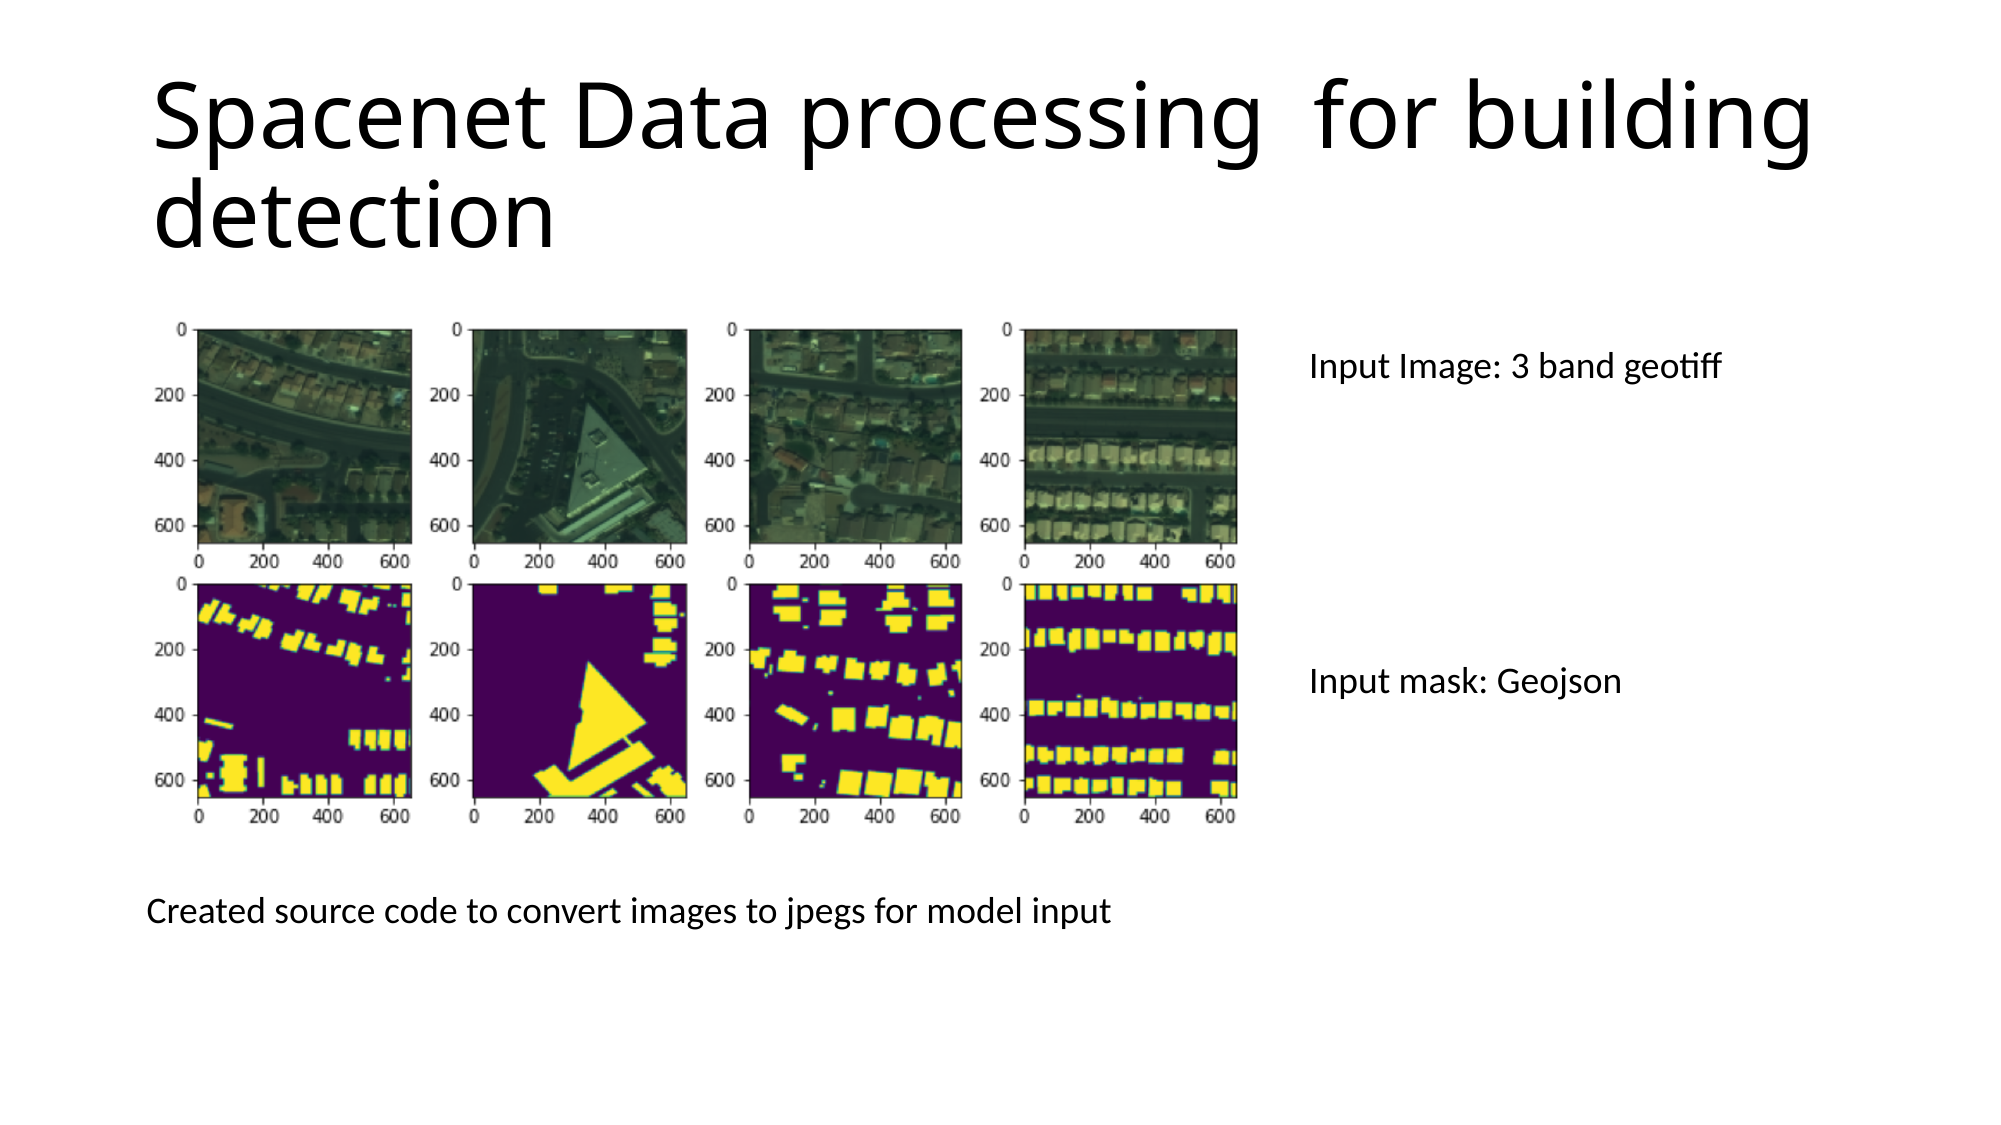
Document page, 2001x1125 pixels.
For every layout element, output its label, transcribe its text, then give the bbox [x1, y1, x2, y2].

text_box Created source code to convert images to jpegs for model input [131, 878, 1317, 939]
picture [147, 309, 1263, 841]
title Spacenet Data processing for building detection [137, 59, 1863, 278]
text_box Input Image: 3 band geotiff Input mask: Geojson [1294, 333, 1884, 708]
